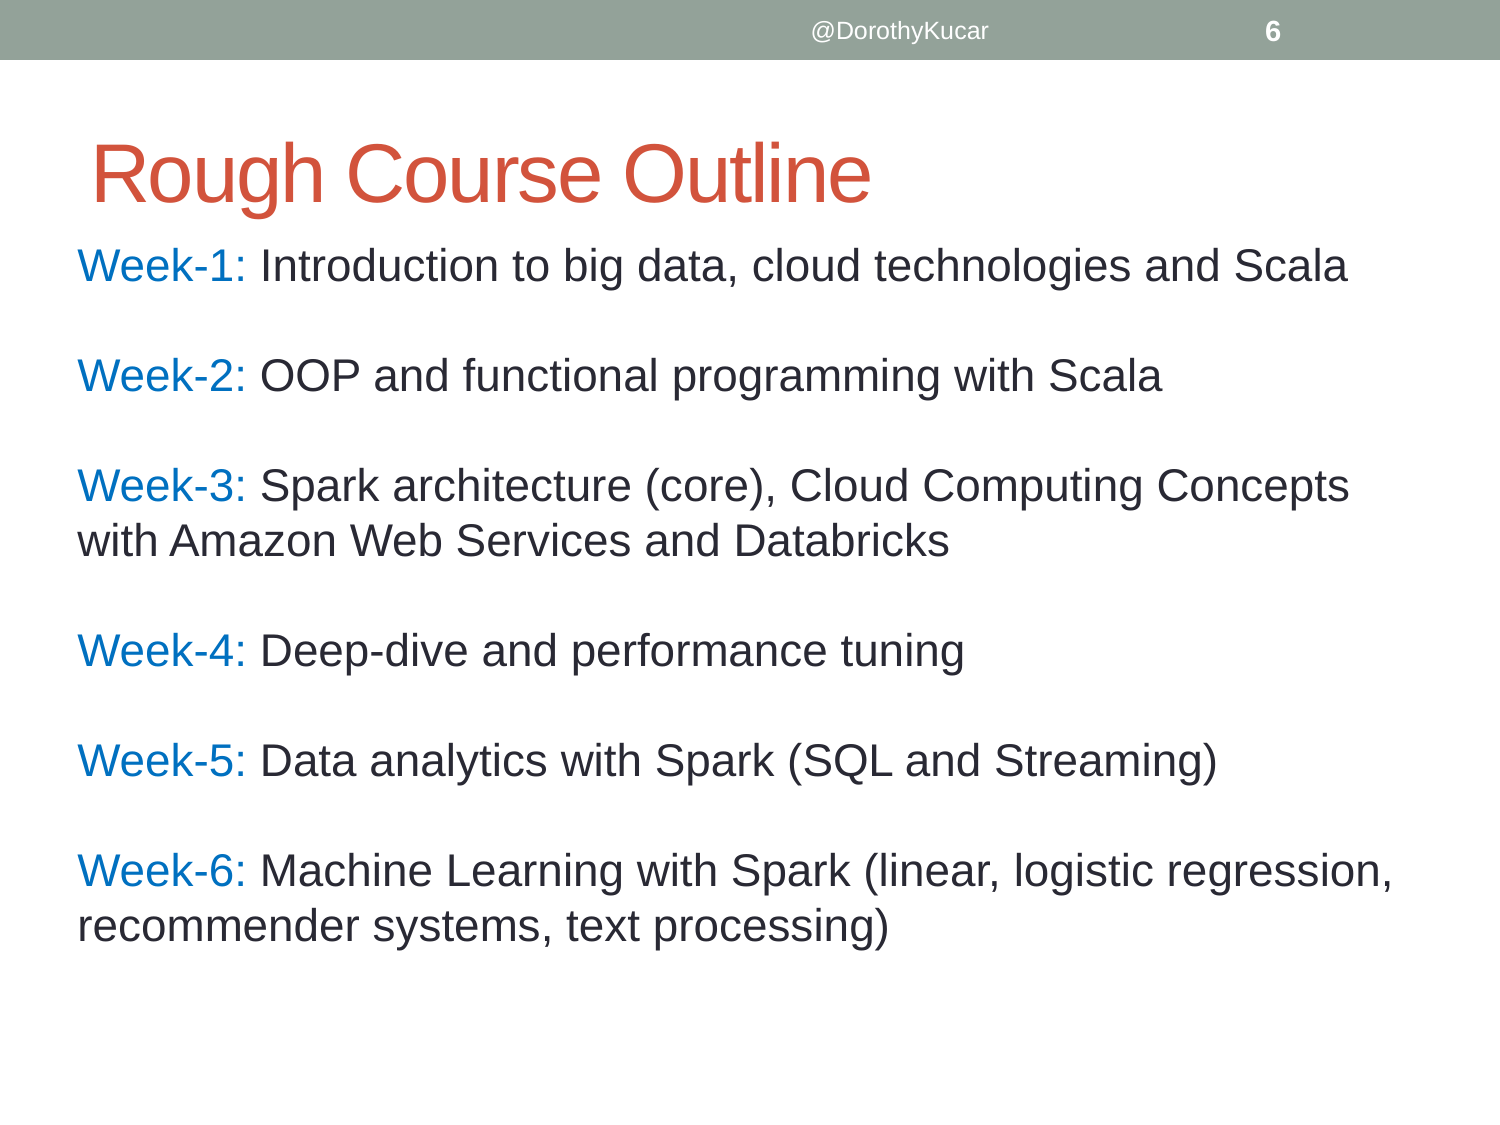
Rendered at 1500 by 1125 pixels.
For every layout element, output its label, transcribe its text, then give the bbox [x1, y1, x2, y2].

list Week-1: Introduction to big data, cloud technologies and Scala Week-2: OOP and functional programming with Scala Week-3: Spark architecture (core), Cloud Computing Concepts with Amazon Web Services and Databricks Week-4: Deep-dive and performance tuning Week-5: Data analytics with Spark (SQL and Streaming) Week-6: Machine Learning with Spark (linear, logistic regression, recommender systems, text processing) [62, 227, 1457, 1000]
footer @DorothyKucar [562, 3, 1238, 57]
slide_number 6 [1250, 3, 1425, 57]
title Rough Course Outline [75, 87, 1425, 227]
